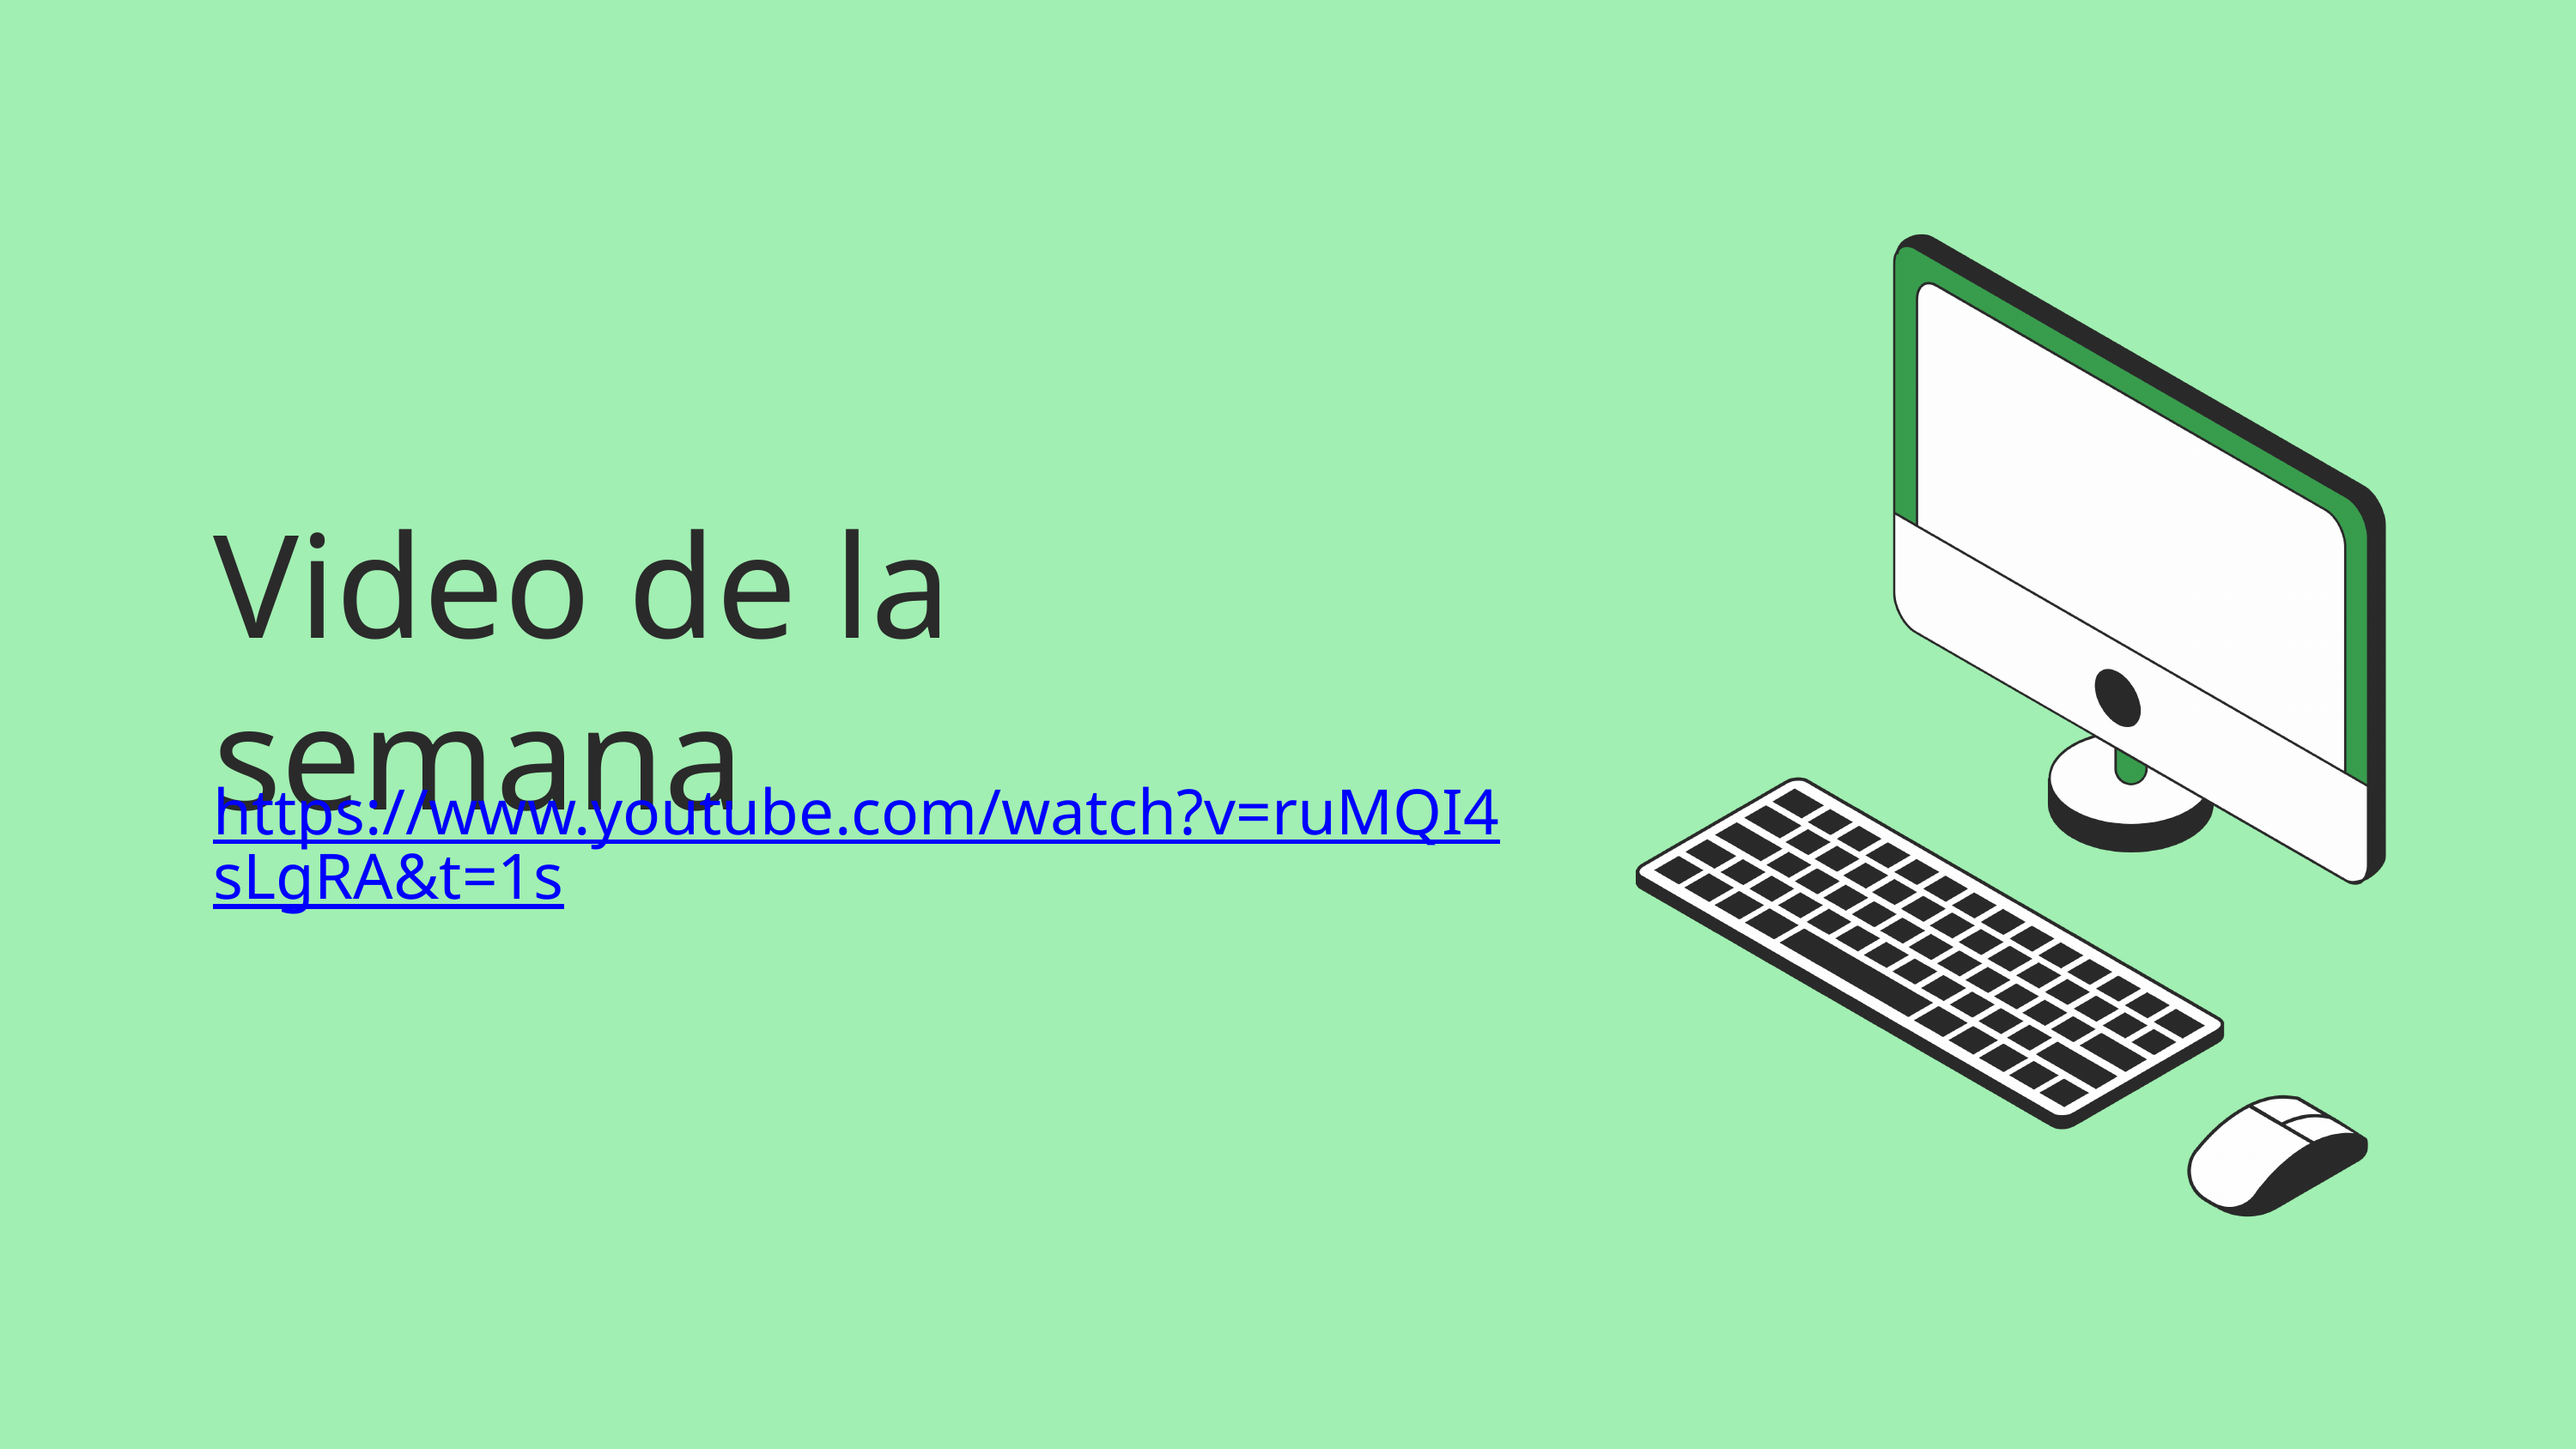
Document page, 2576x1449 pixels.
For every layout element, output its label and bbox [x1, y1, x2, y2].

text_box [213, 494, 1516, 954]
text_box [1635, 231, 2386, 1218]
